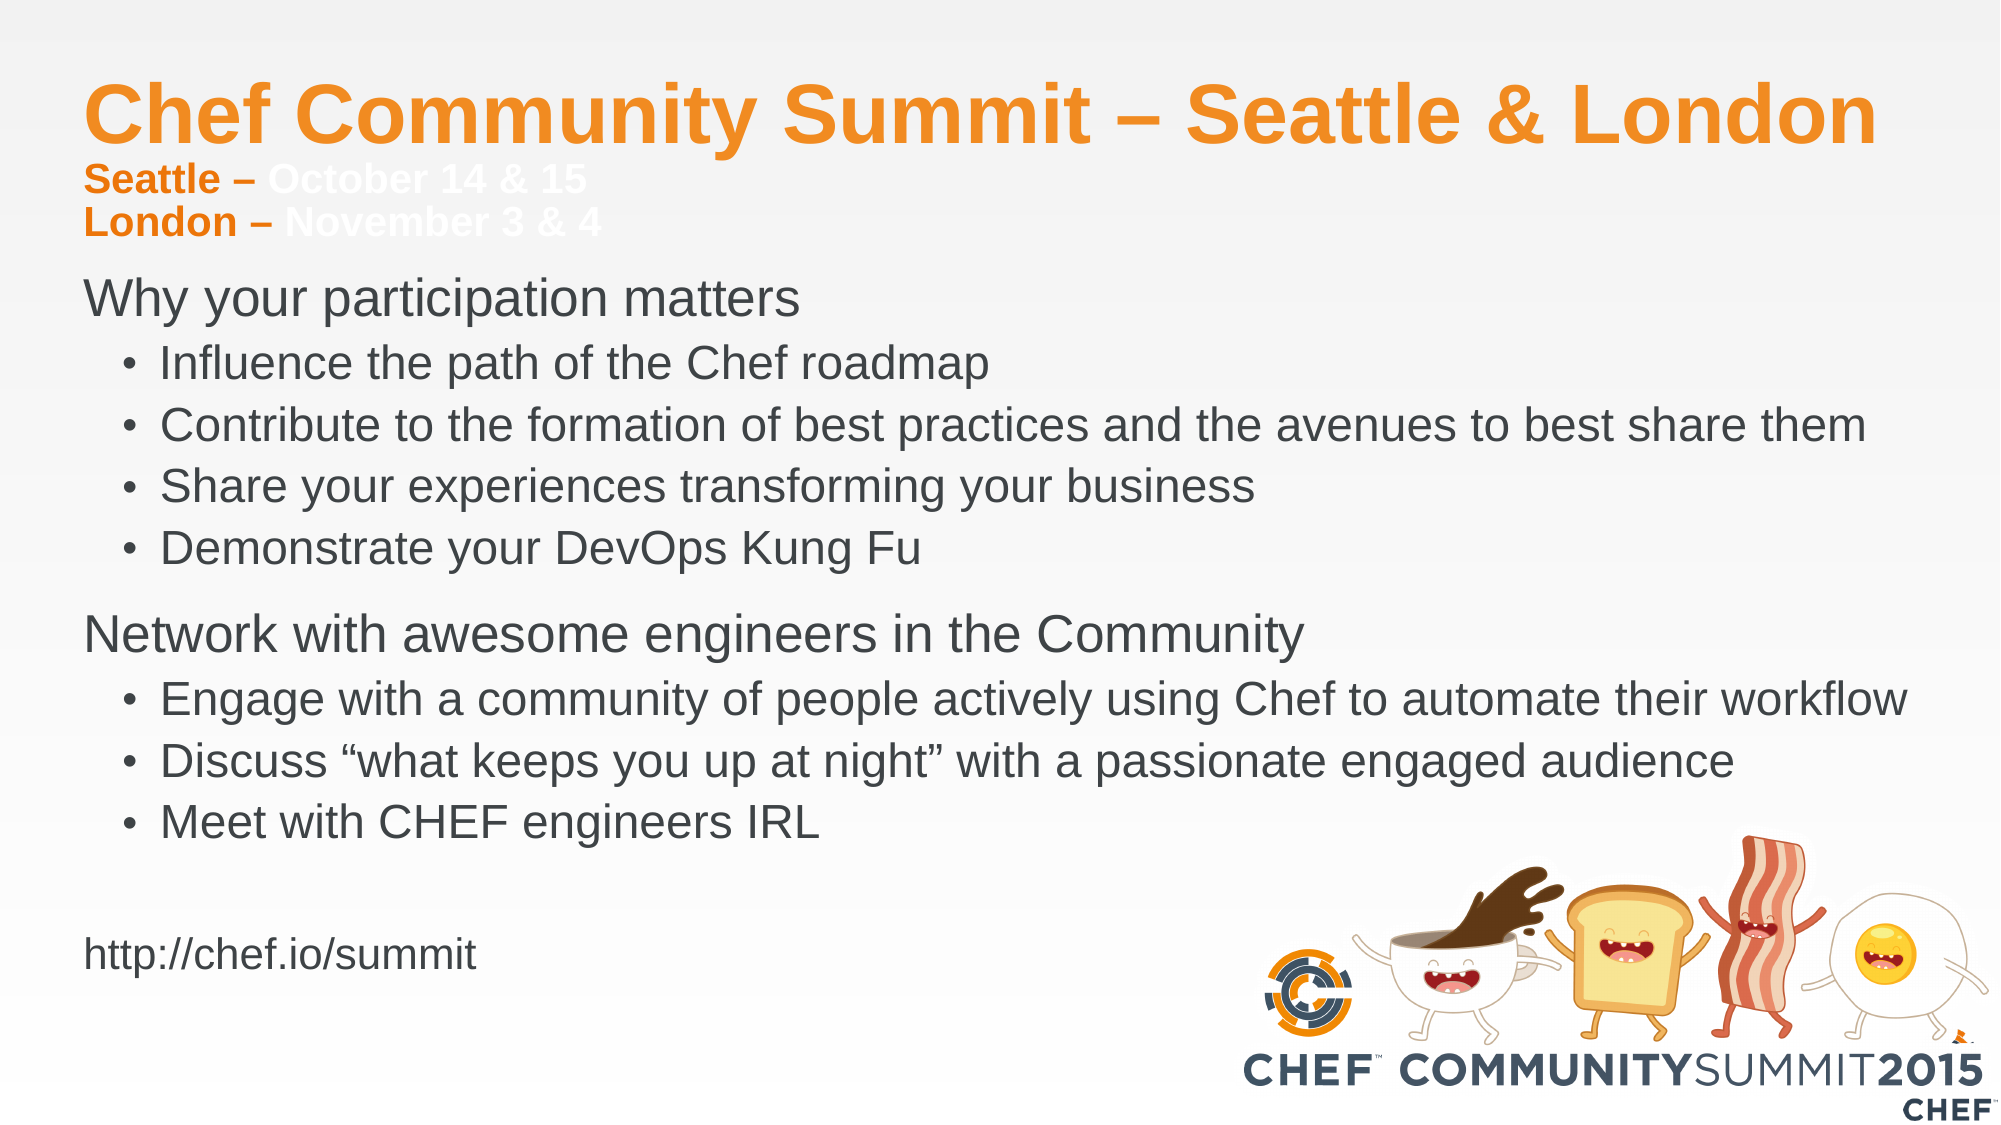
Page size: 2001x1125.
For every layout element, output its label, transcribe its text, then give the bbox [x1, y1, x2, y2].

picture [1227, 819, 2000, 1121]
title Chef Community Summit – Seattle & London Seattle – October 14 & 15 London – November 3 & 4 [83, 75, 1917, 256]
list Why your participation matters Influence the path of the Chef roadmap Contribute to the formation of best practices and the avenues to best share them Share your experiences transforming your business Demonstrate your DevOps Kung Fu Network with awesome engineers in the Community Engage with a community of people actively using Chef to automate their workflow Discuss “what keeps you up at night” with a passionate engaged audience Meet with CHEF engineers IRL http://chef.io/summit [83, 268, 1917, 1010]
